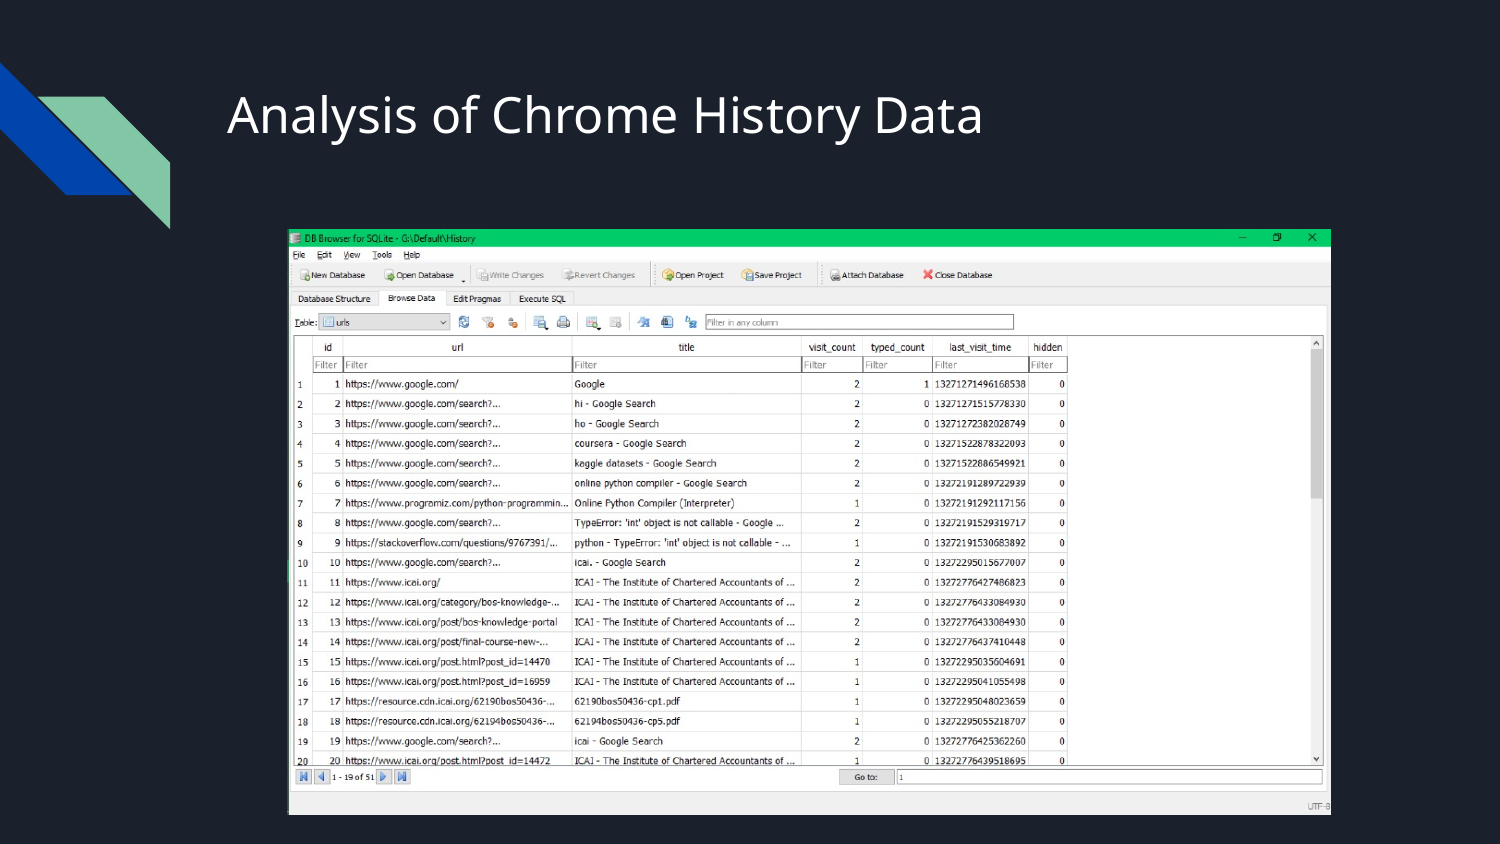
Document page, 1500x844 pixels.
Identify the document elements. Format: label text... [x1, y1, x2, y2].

title Analysis of Chrome History Data [212, 64, 1368, 215]
picture [287, 228, 1331, 816]
